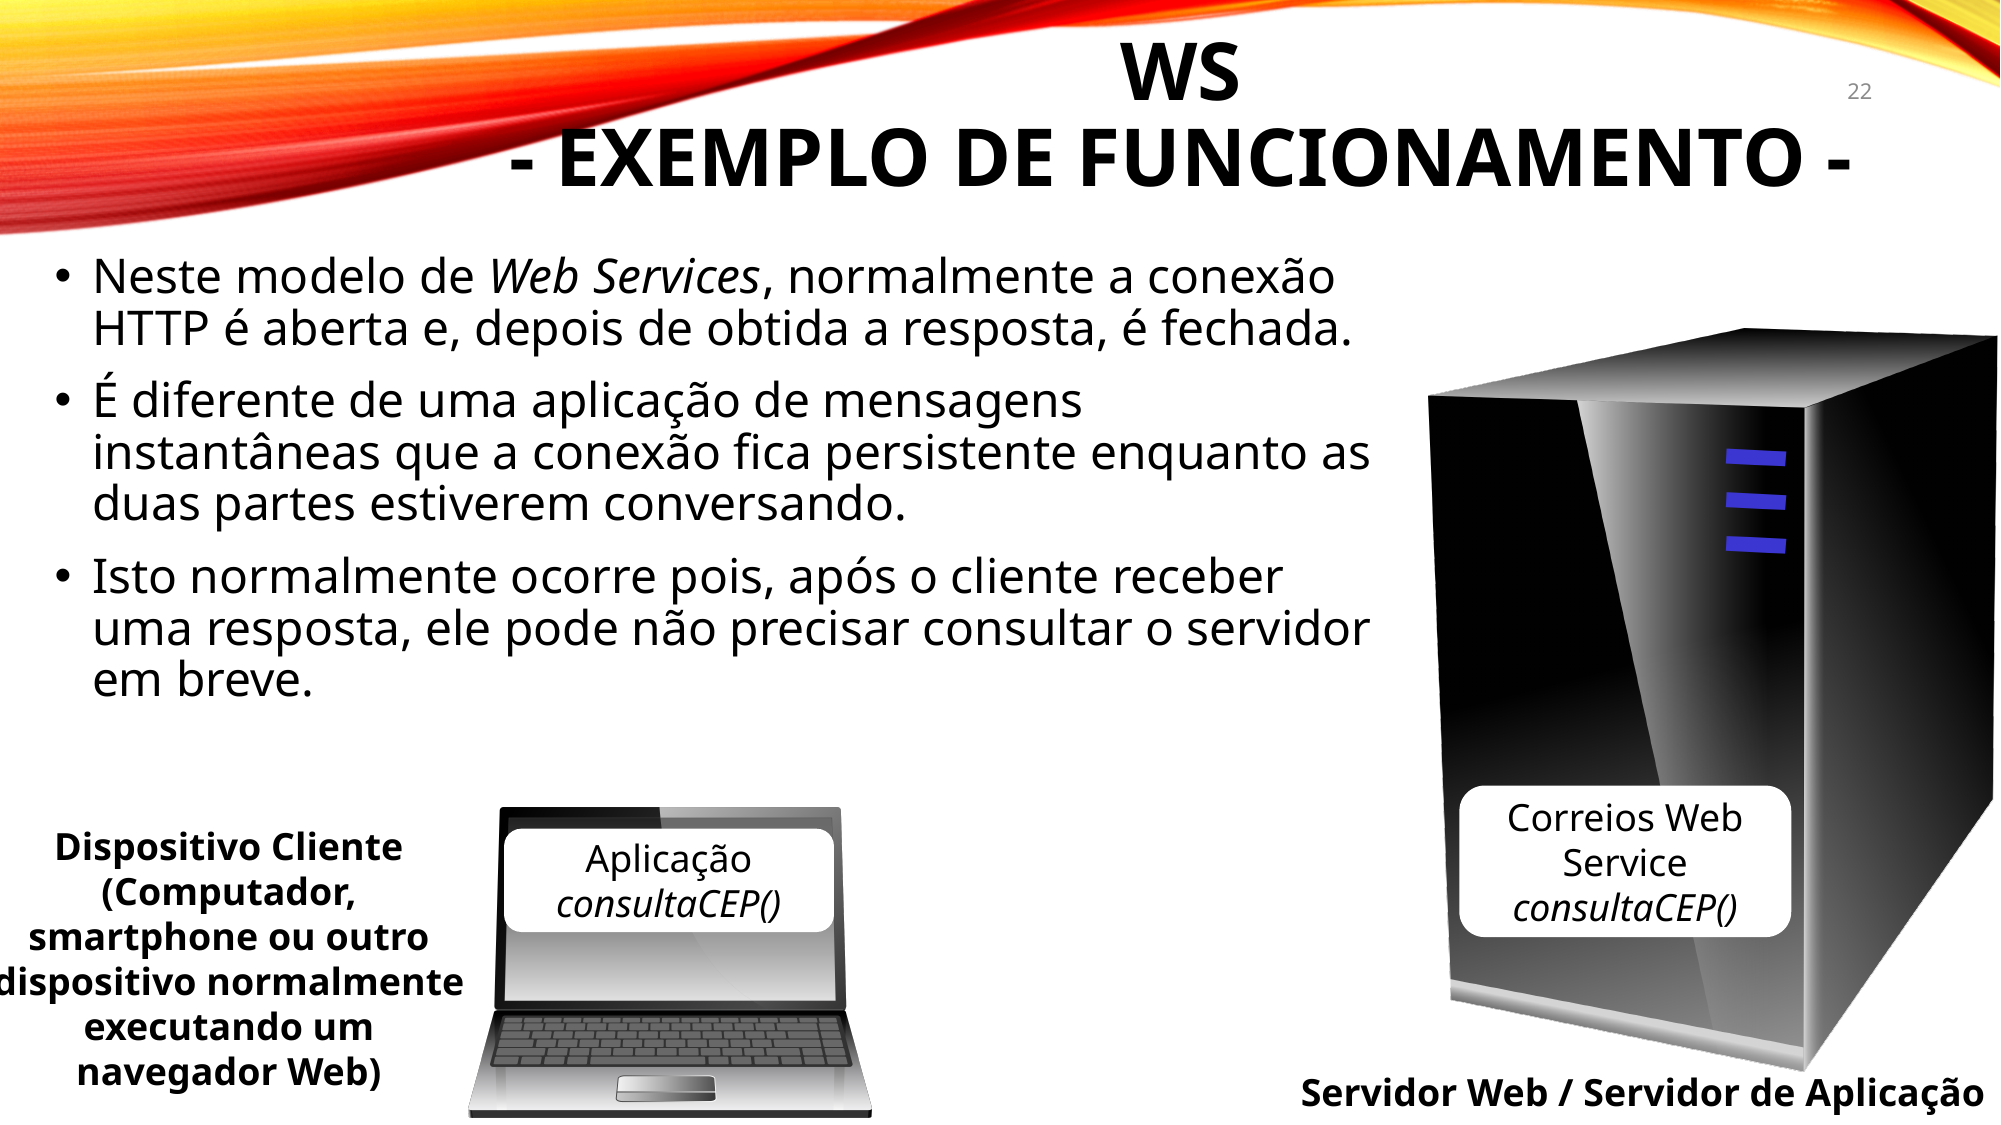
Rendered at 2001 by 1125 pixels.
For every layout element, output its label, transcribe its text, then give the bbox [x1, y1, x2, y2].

picture [468, 807, 872, 1118]
text_box Servidor Web / Servidor de Aplicação [1256, 1061, 2000, 1122]
picture [1428, 327, 1998, 1072]
list Neste modelo de Web Services, normalmente a conexão HTTP é aberta e, depois de obtida a resposta, é fechada. É diferente de uma aplicação de mensagens instantâneas que a conexão fica persistente enquanto as duas partes estiverem conversando. Isto normalmente ocorre pois, após o cliente receber uma resposta, ele pode não precisar consultar o servidor em breve. [39, 244, 1396, 786]
title Ws - Exemplo de Funcionamento - [474, 11, 1888, 224]
slide_number 22 [1437, 62, 1888, 123]
text_box Dispositivo Cliente (Computador, smartphone ou outro dispositivo normalmente executando um navegador Web) [0, 815, 468, 1101]
picture [0, 0, 2000, 237]
